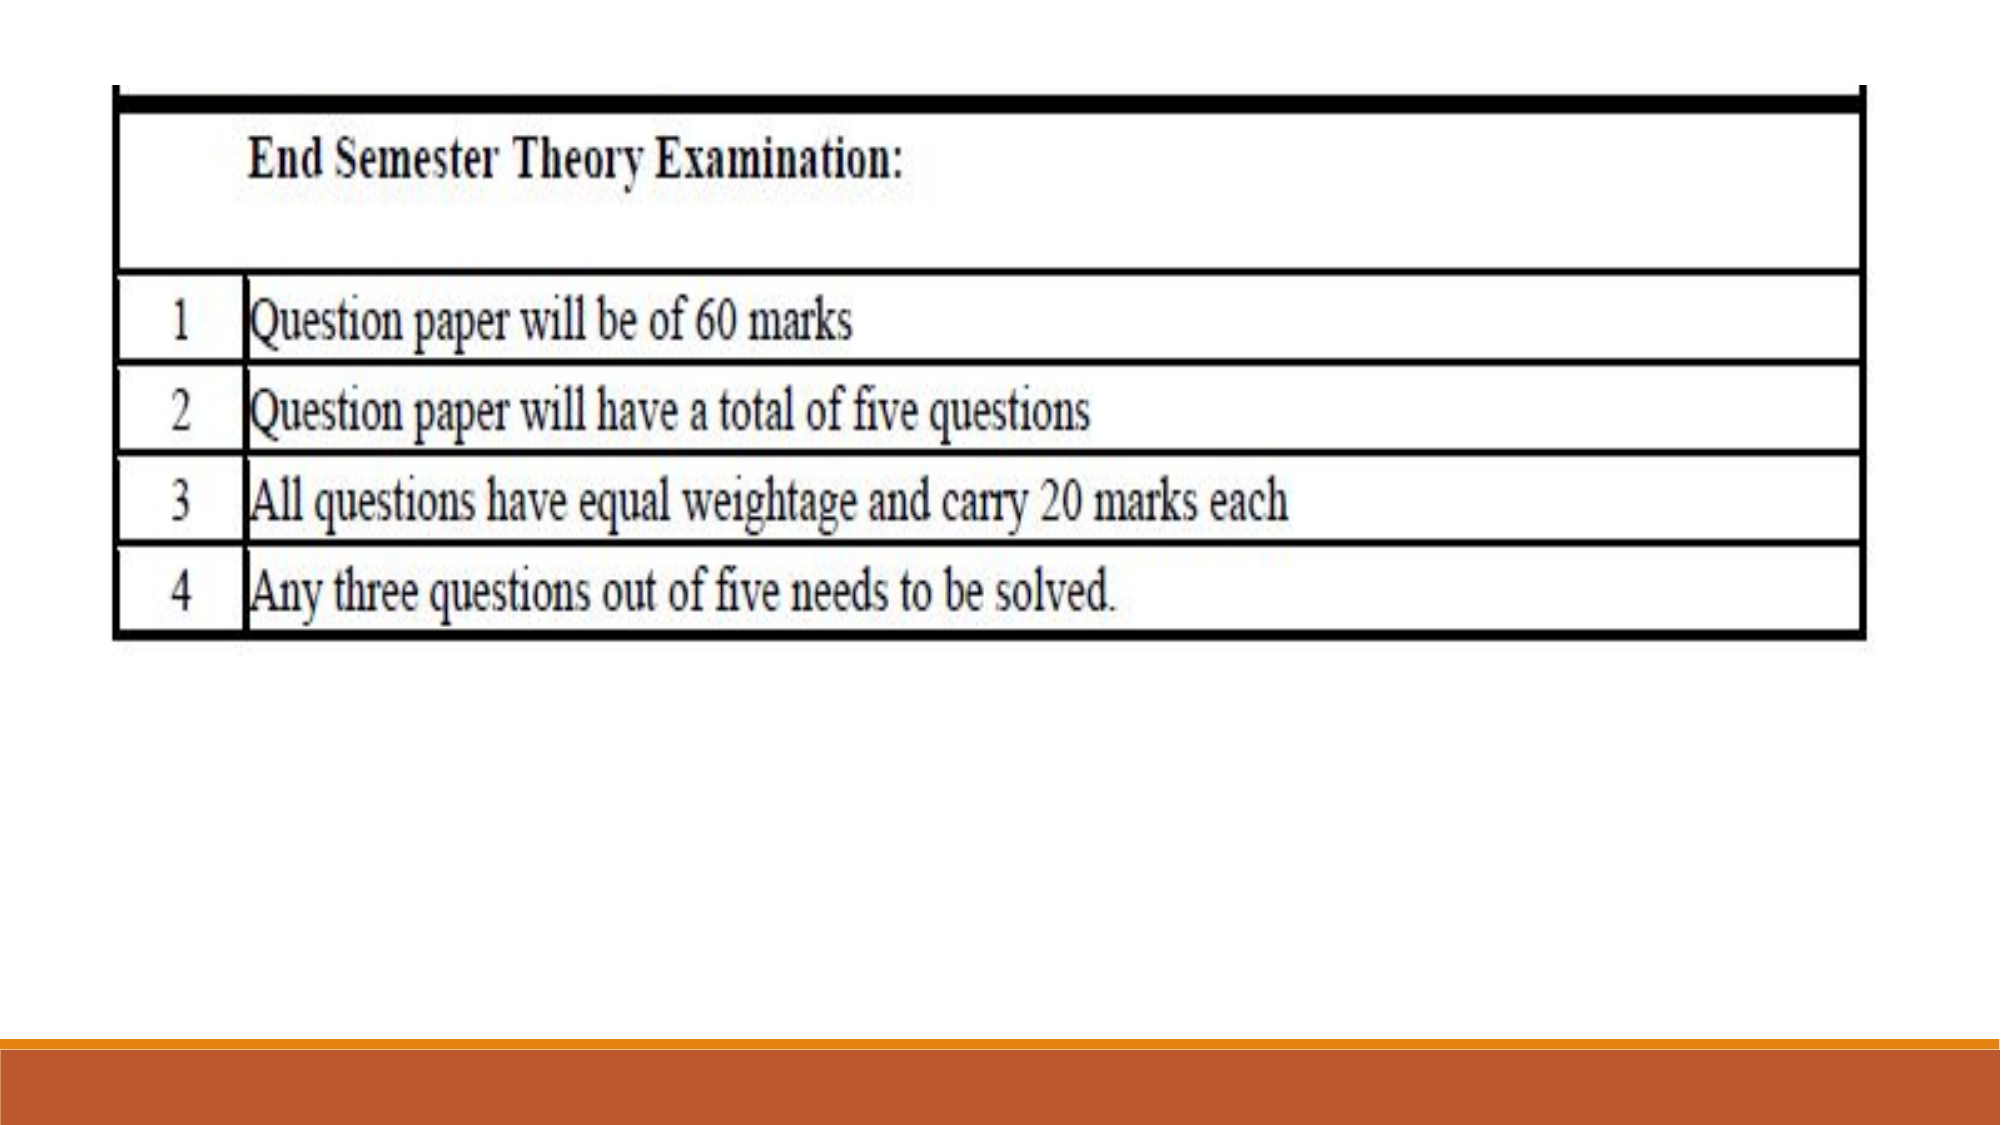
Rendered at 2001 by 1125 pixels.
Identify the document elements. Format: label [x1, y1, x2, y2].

picture [92, 84, 1886, 677]
